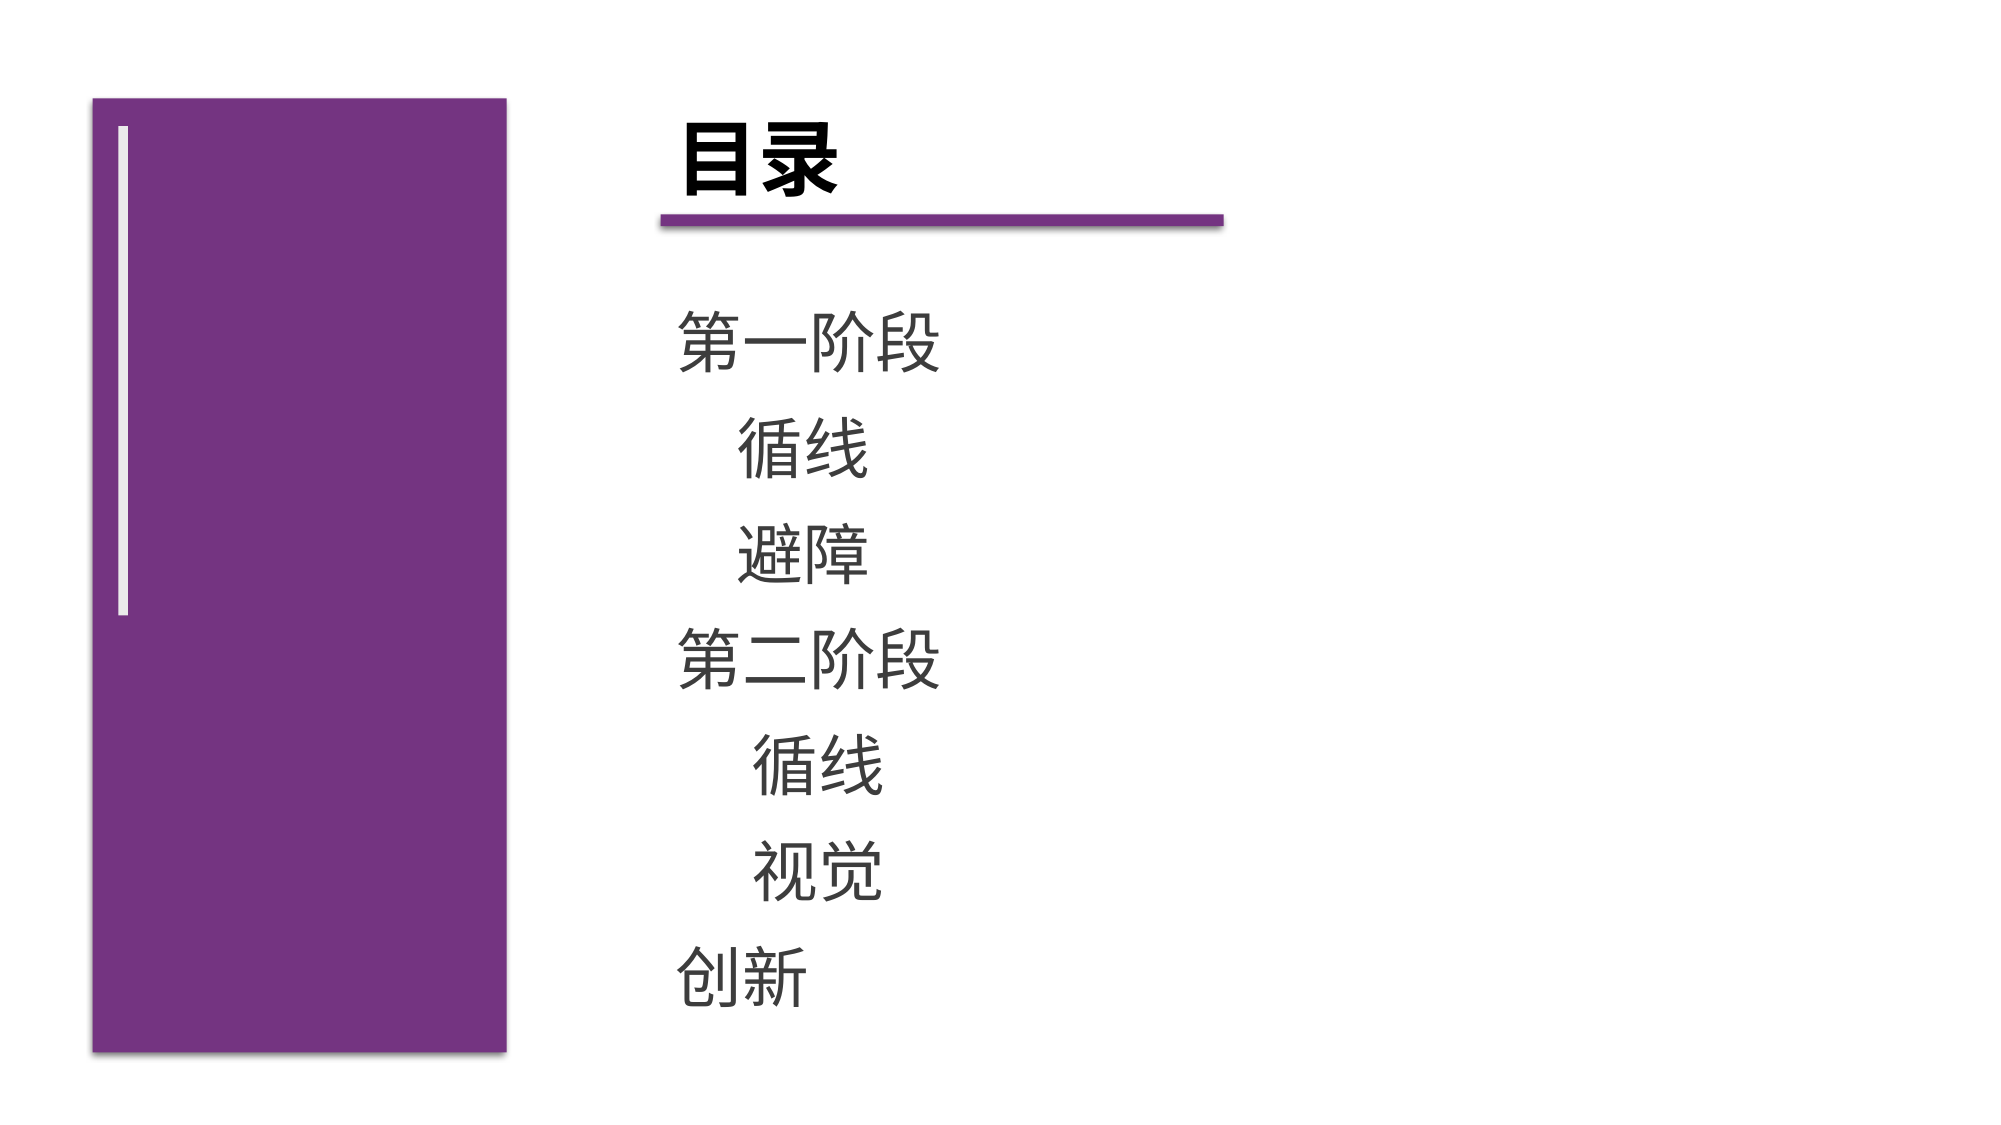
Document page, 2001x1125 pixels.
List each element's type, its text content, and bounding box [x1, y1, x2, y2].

list 第一阶段 循线 避障 第二阶段 循线 视觉 创新 [660, 293, 1772, 1041]
